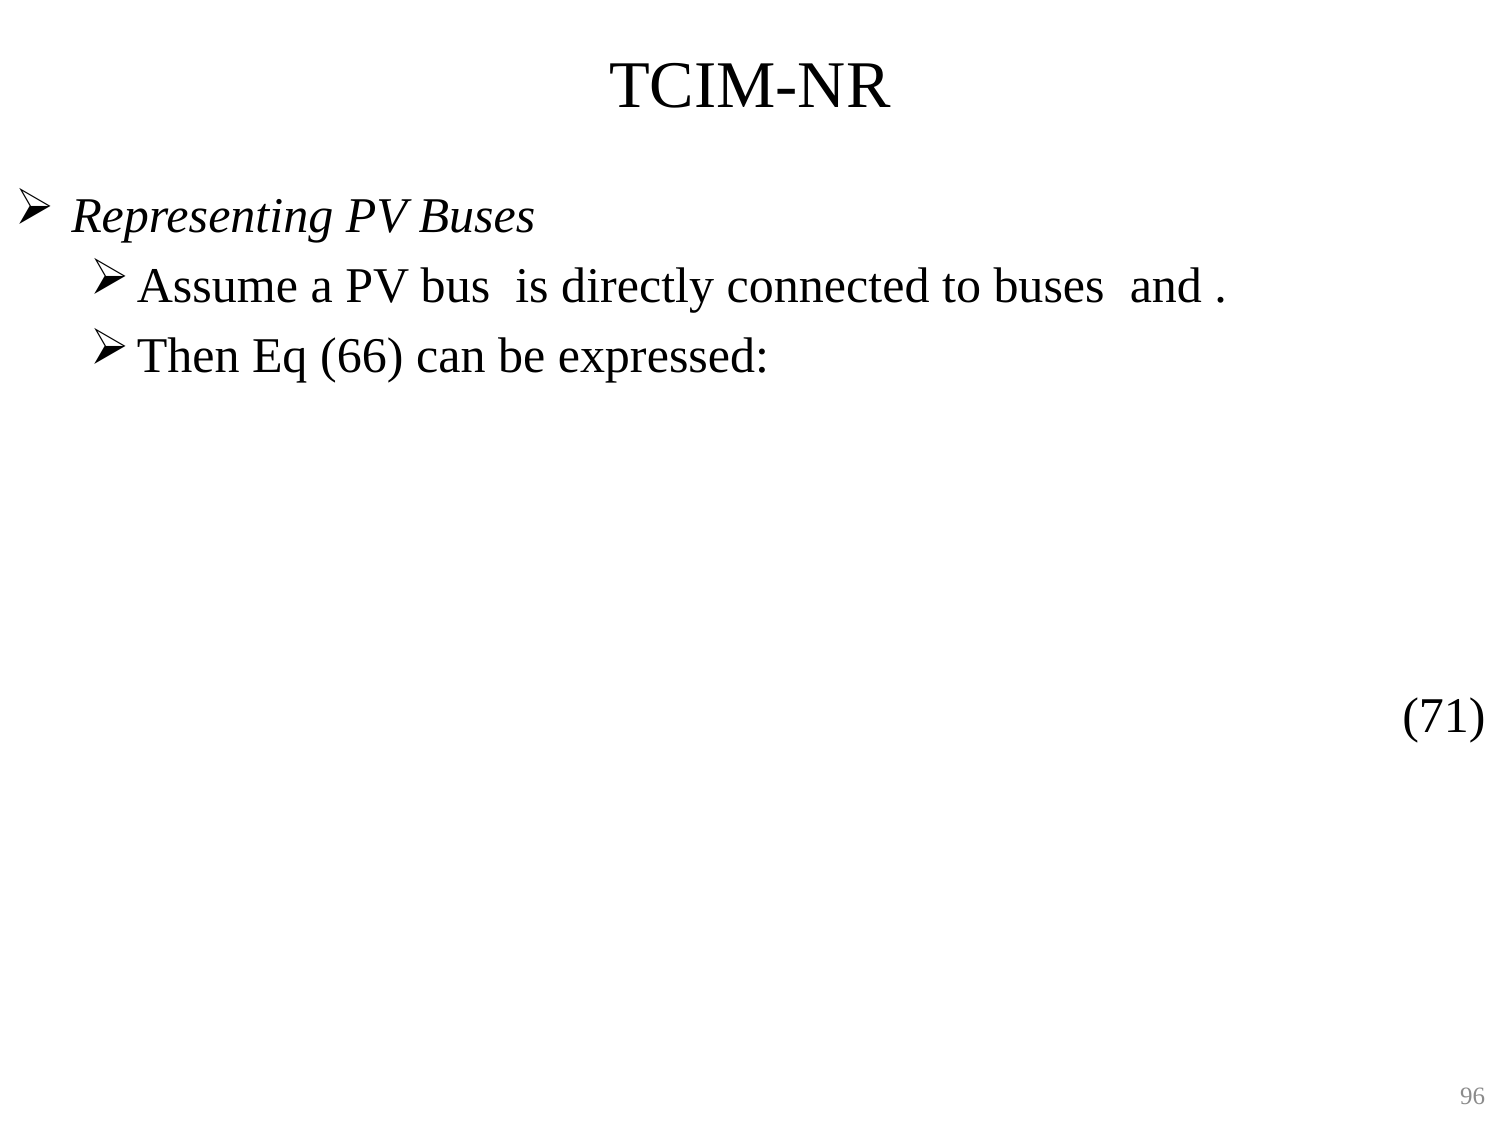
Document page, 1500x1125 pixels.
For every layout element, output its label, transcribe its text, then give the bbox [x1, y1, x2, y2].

slide_number 96 [1149, 1065, 1500, 1125]
text_box (71) [1387, 674, 1500, 750]
title TCIM-NR [75, 0, 1425, 175]
